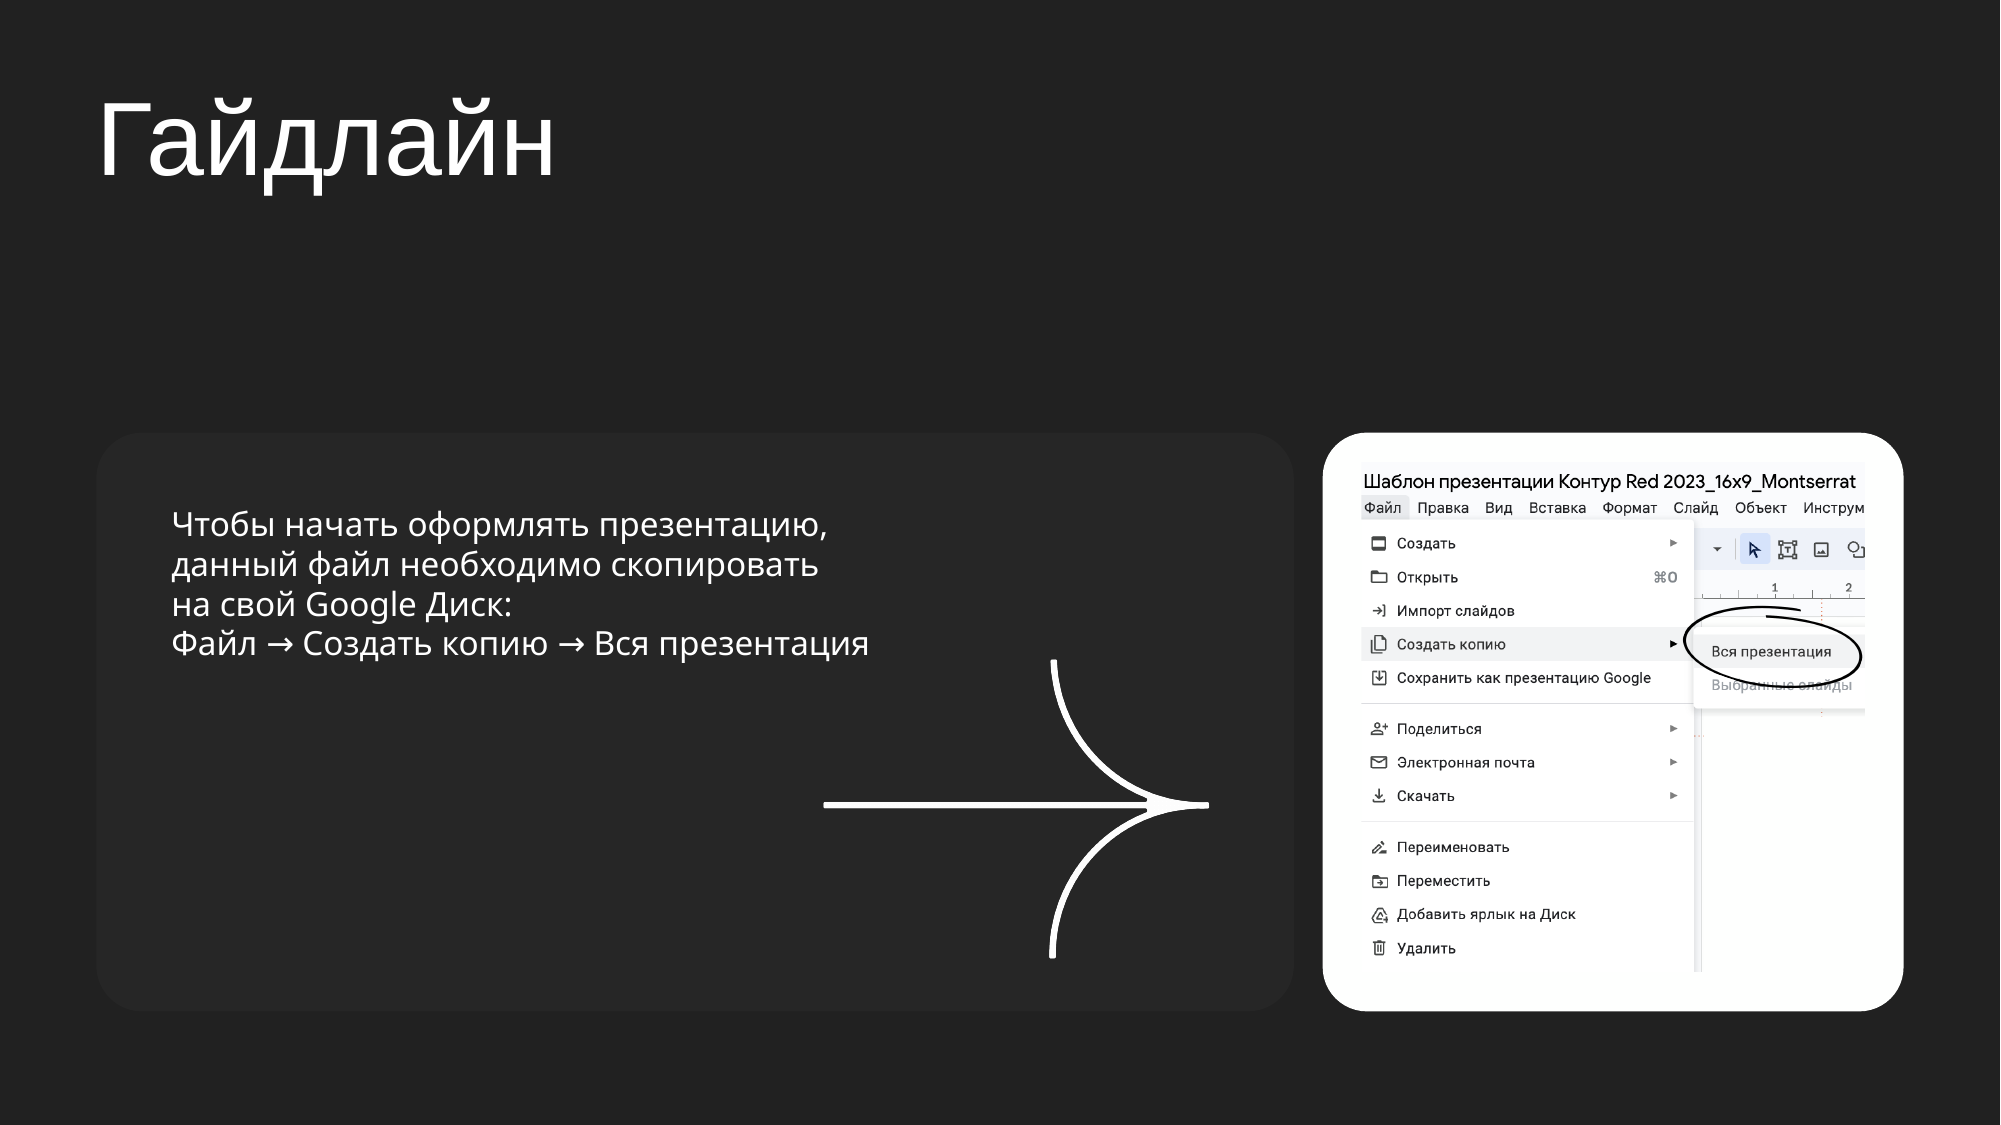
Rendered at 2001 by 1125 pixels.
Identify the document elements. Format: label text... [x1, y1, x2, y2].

text_box [96, 432, 1294, 1012]
picture [1361, 462, 1870, 973]
text_box Чтобы начать оформлять презентацию, данный файл необходимо скопировать на свой Google Диск: Файл → Создать копию → Вся презентация [156, 495, 799, 834]
text_box [1322, 432, 1904, 1012]
title Гайдлайн [96, 95, 1100, 293]
picture [804, 445, 1228, 971]
